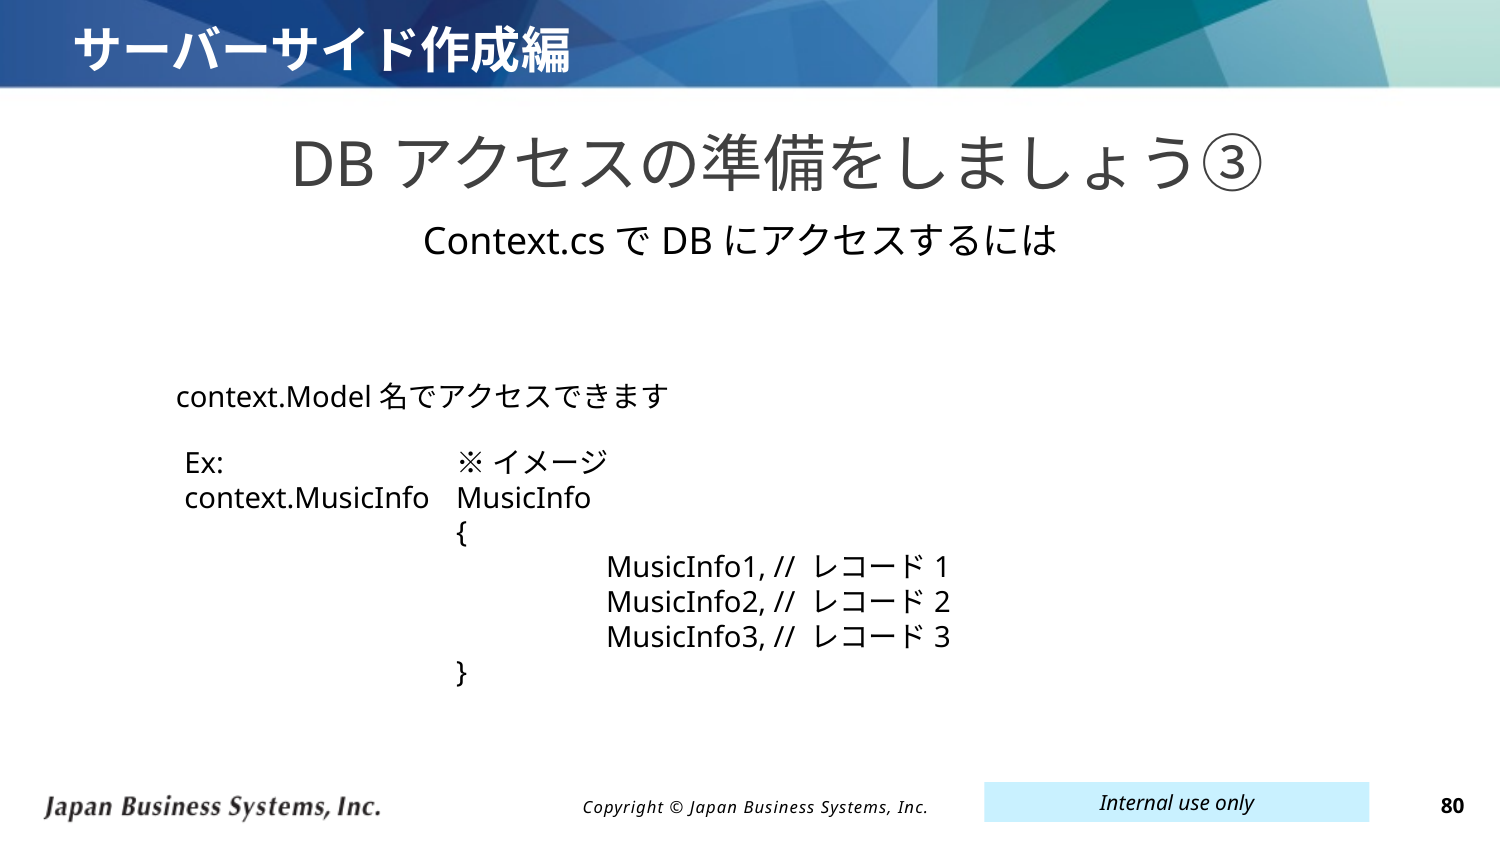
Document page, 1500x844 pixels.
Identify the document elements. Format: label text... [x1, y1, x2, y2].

text_box Ex: context.MusicInfo [169, 436, 441, 522]
text_box Context.csでDBにアクセスするには [408, 209, 1073, 270]
title サーバーサイド作成編 [57, 10, 1441, 79]
picture [0, 0, 1500, 844]
text_box ※イメージ MusicInfo { MusicInfo1, // レコード1 MusicInfo2, // レコード2 MusicInfo3, // レコード3 } [441, 436, 966, 696]
text_box context.Model名でアクセスできます [161, 370, 686, 421]
text_box DBアクセスの準備をしましょう③ [275, 116, 1306, 196]
